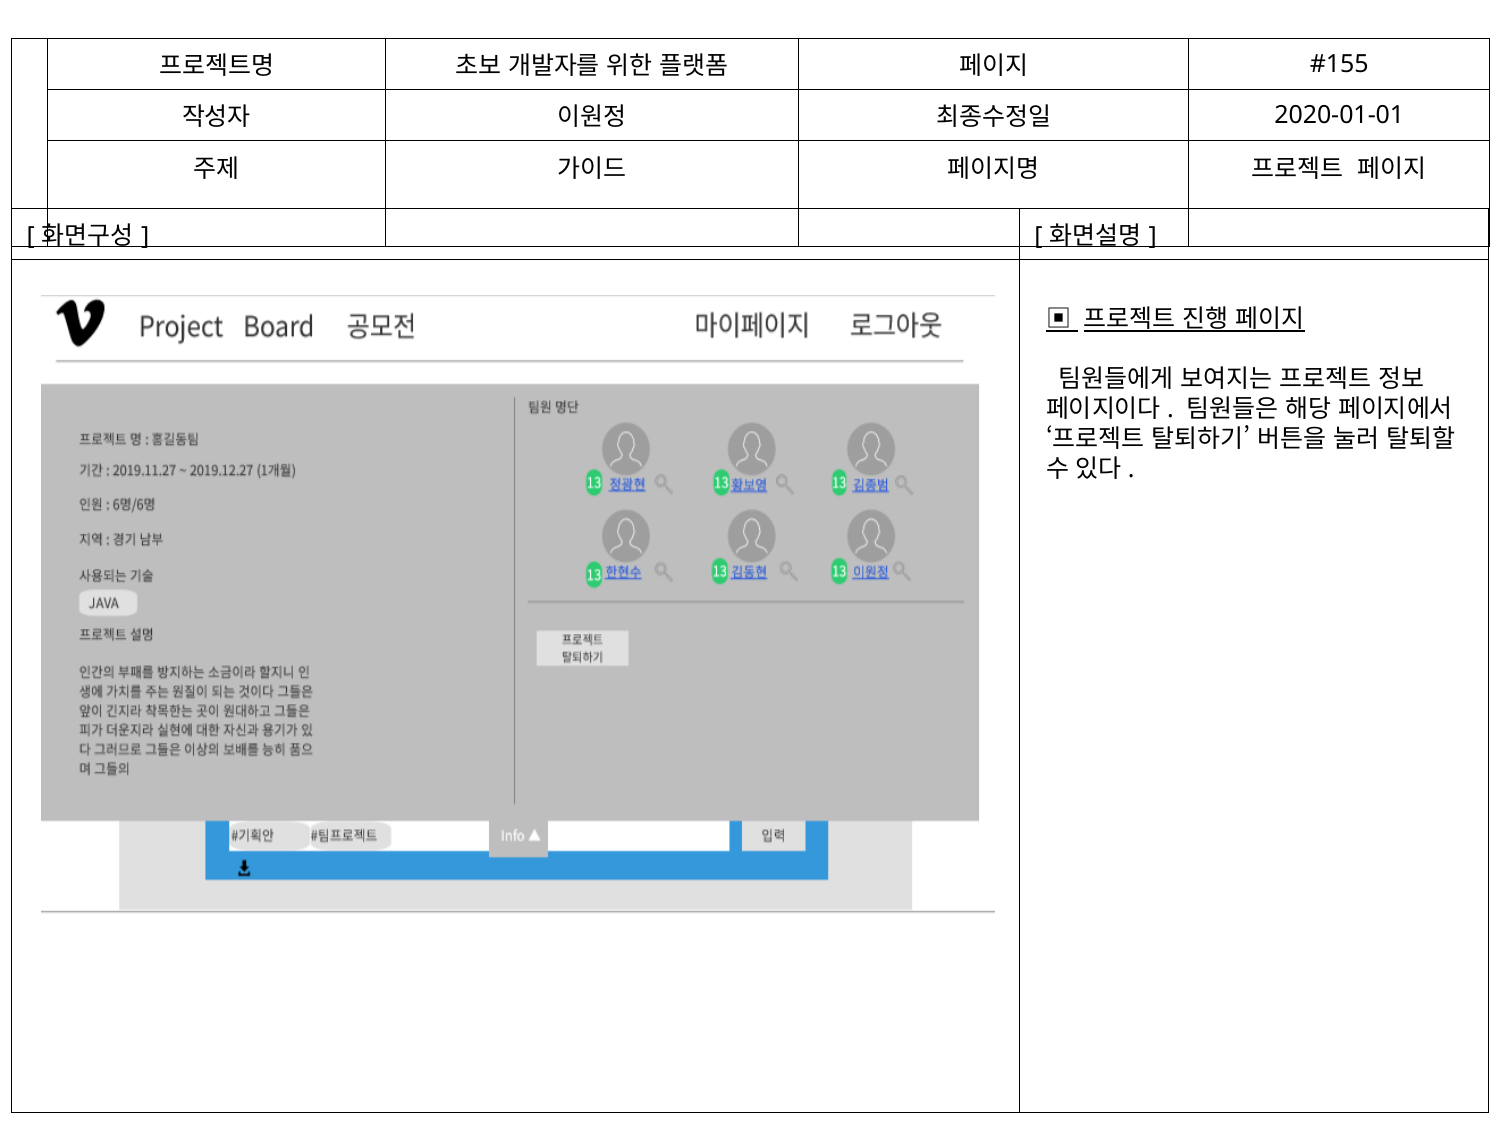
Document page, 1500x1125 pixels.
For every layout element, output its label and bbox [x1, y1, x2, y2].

table_header [48, 39, 385, 89]
table_cell [48, 141, 385, 246]
table_cell [1189, 141, 1489, 246]
table_header [1189, 39, 1489, 89]
table_cell [799, 141, 1188, 246]
table_header [12, 39, 47, 246]
table_header [799, 39, 1188, 89]
table_cell [799, 90, 1188, 140]
picture [40, 295, 995, 926]
table_header [1020, 247, 1488, 259]
table_cell [1020, 260, 1488, 1112]
text_box [1031, 295, 1477, 490]
table_cell [12, 260, 1019, 1112]
table_header [386, 39, 798, 89]
table_cell [48, 90, 385, 140]
table_header [12, 247, 1019, 259]
table_cell [386, 141, 798, 246]
table_cell [1189, 90, 1489, 140]
table_cell [386, 90, 798, 140]
